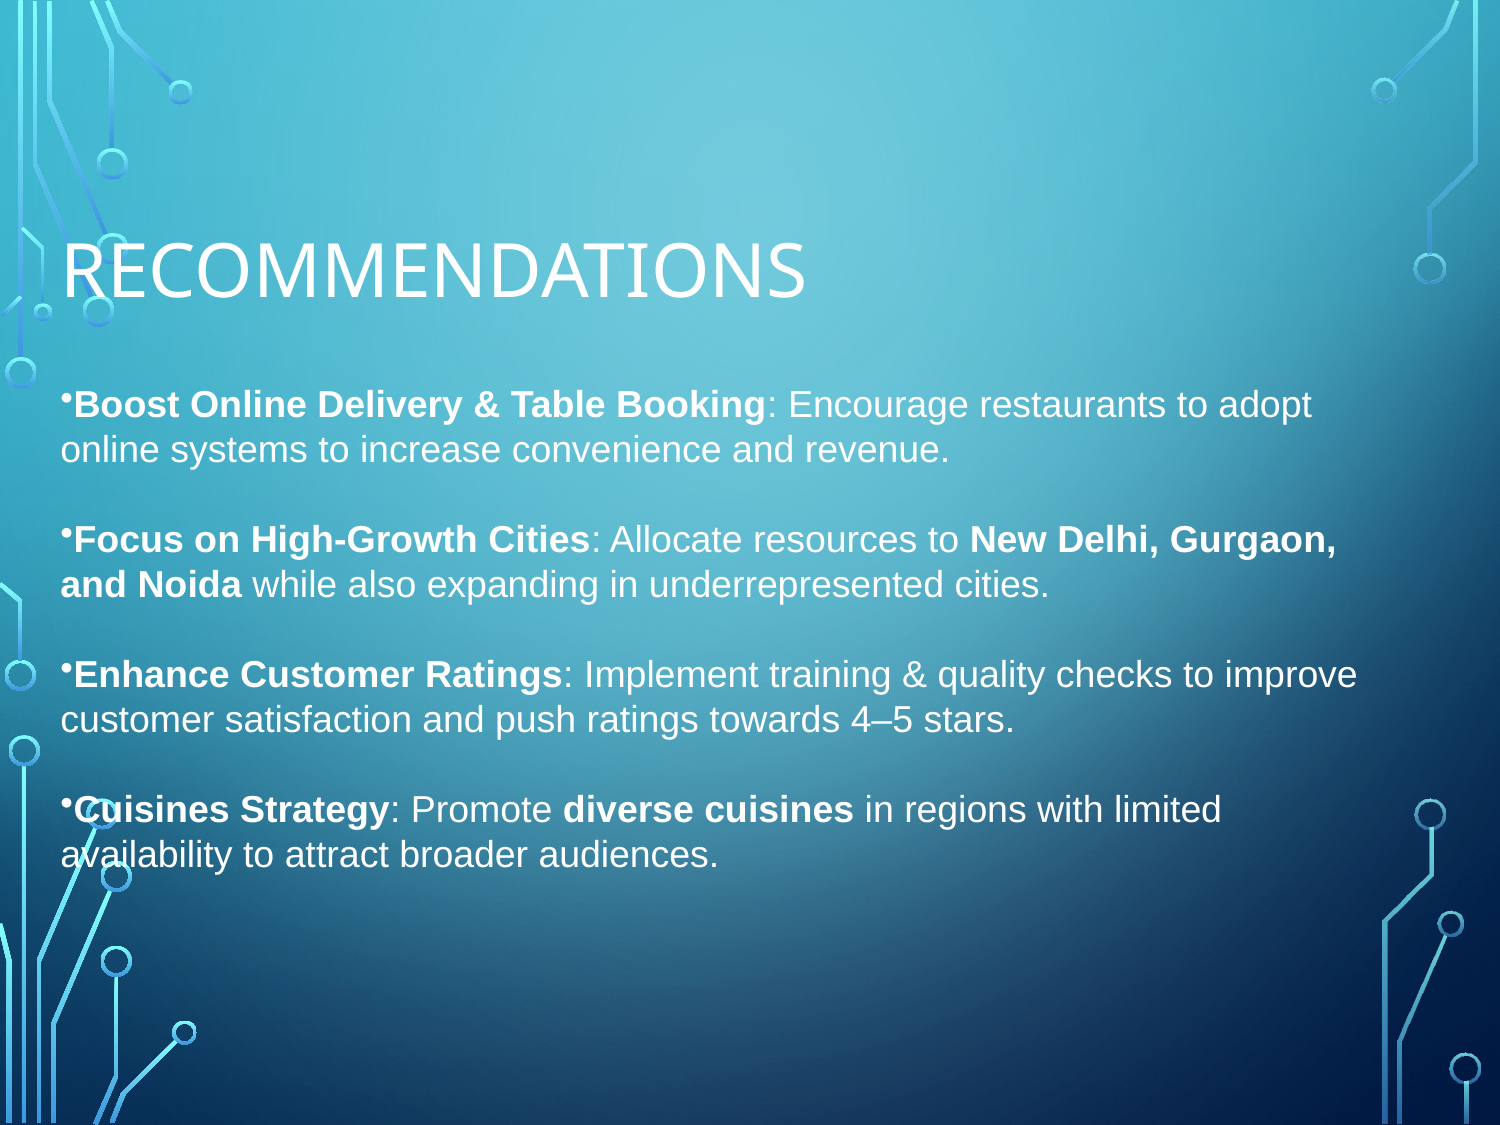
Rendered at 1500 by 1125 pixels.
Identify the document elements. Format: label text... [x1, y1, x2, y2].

title Recommendations [45, 157, 1203, 301]
list Boost Online Delivery & Table Booking: Encourage restaurants to adopt online systems to increase convenience and revenue. Focus on High-Growth Cities: Allocate resources to New Delhi, Gurgaon, and Noida while also expanding in underrepresented cities. Enhance Customer Ratings: Implement training & quality checks to improve customer satisfaction and push ratings towards 4–5 stars. Cuisines Strategy: Promote diverse cuisines in regions with limited availability to attract broader audiences. [45, 301, 1378, 954]
